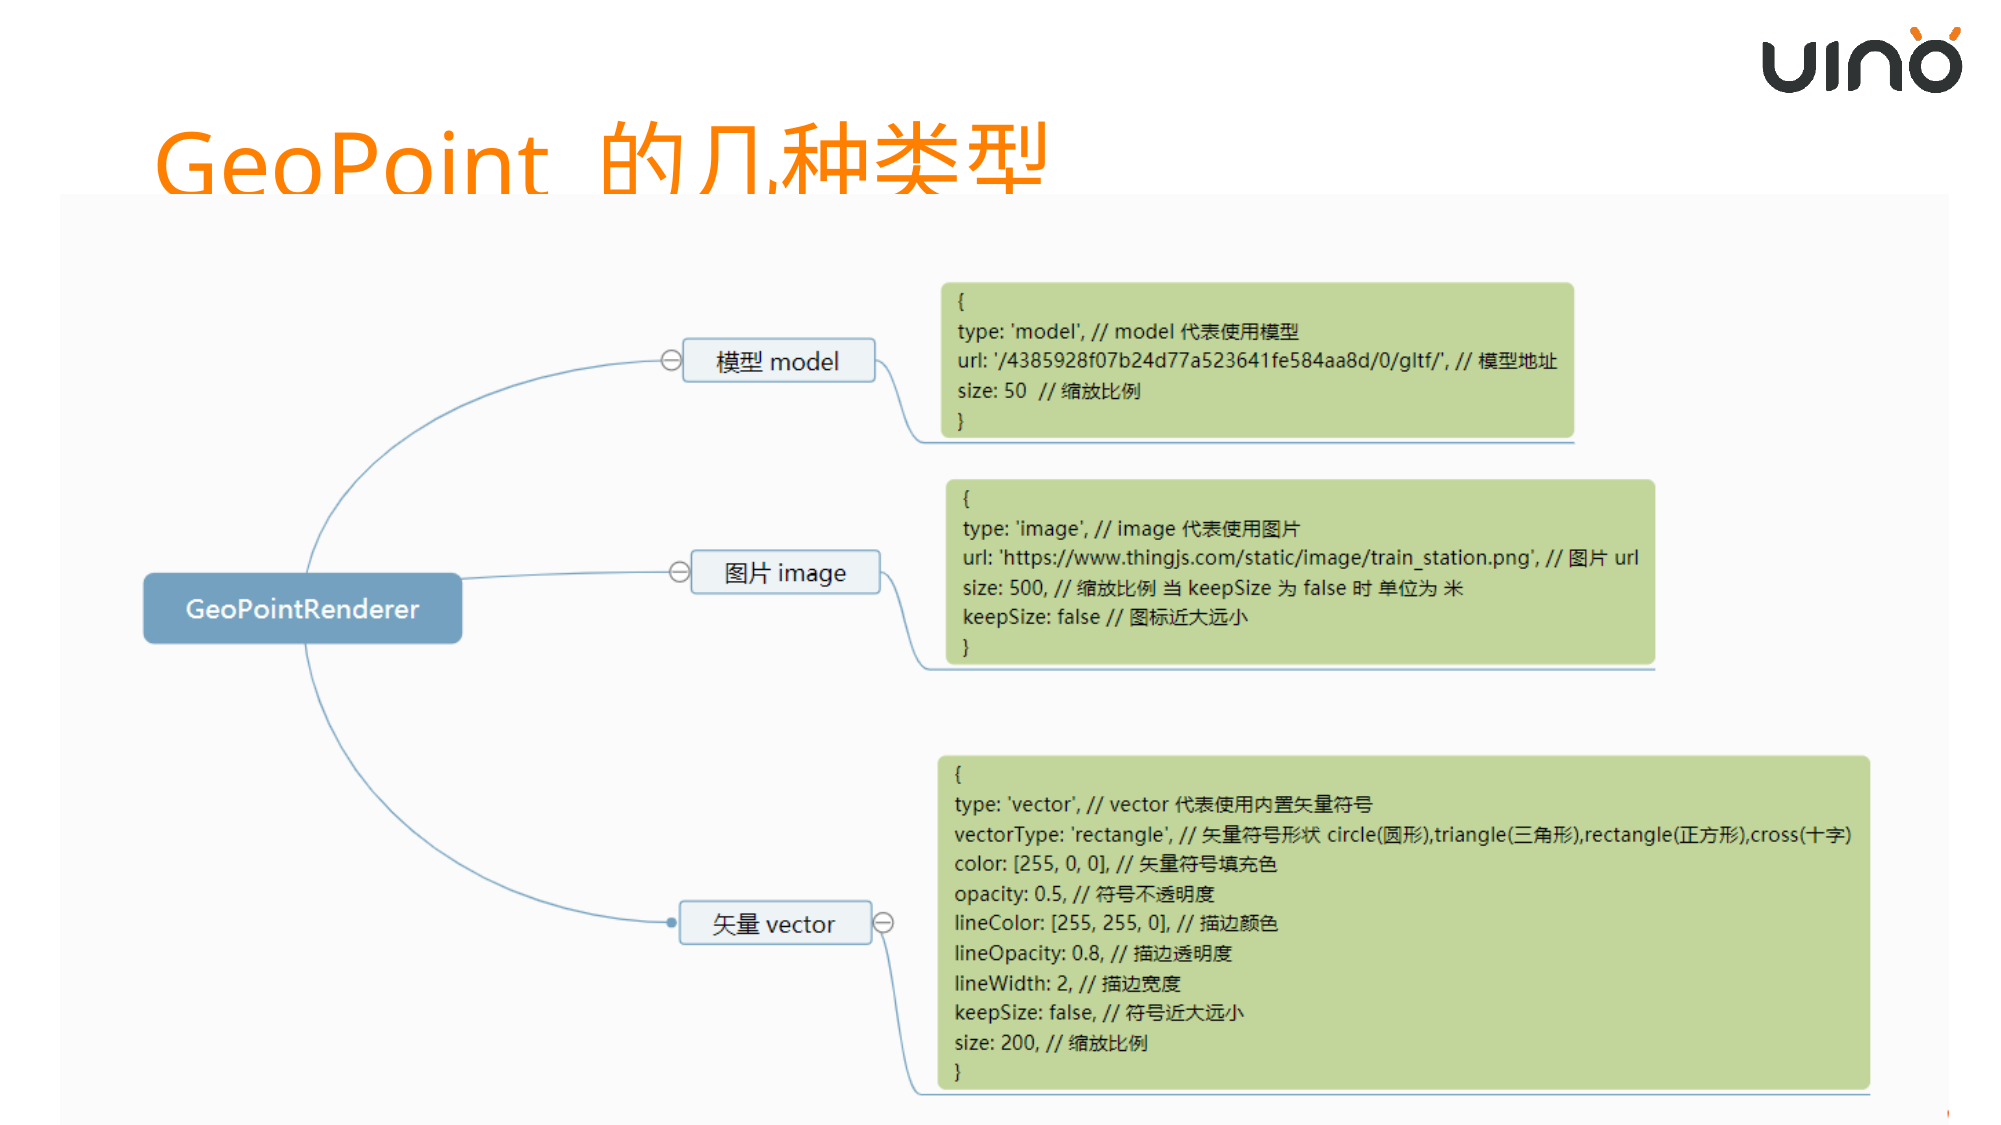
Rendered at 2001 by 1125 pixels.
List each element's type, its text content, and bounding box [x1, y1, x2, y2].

title GeoPoint 的几种类型 [137, 59, 1863, 194]
picture [1748, 0, 1976, 133]
picture [60, 194, 1949, 1125]
